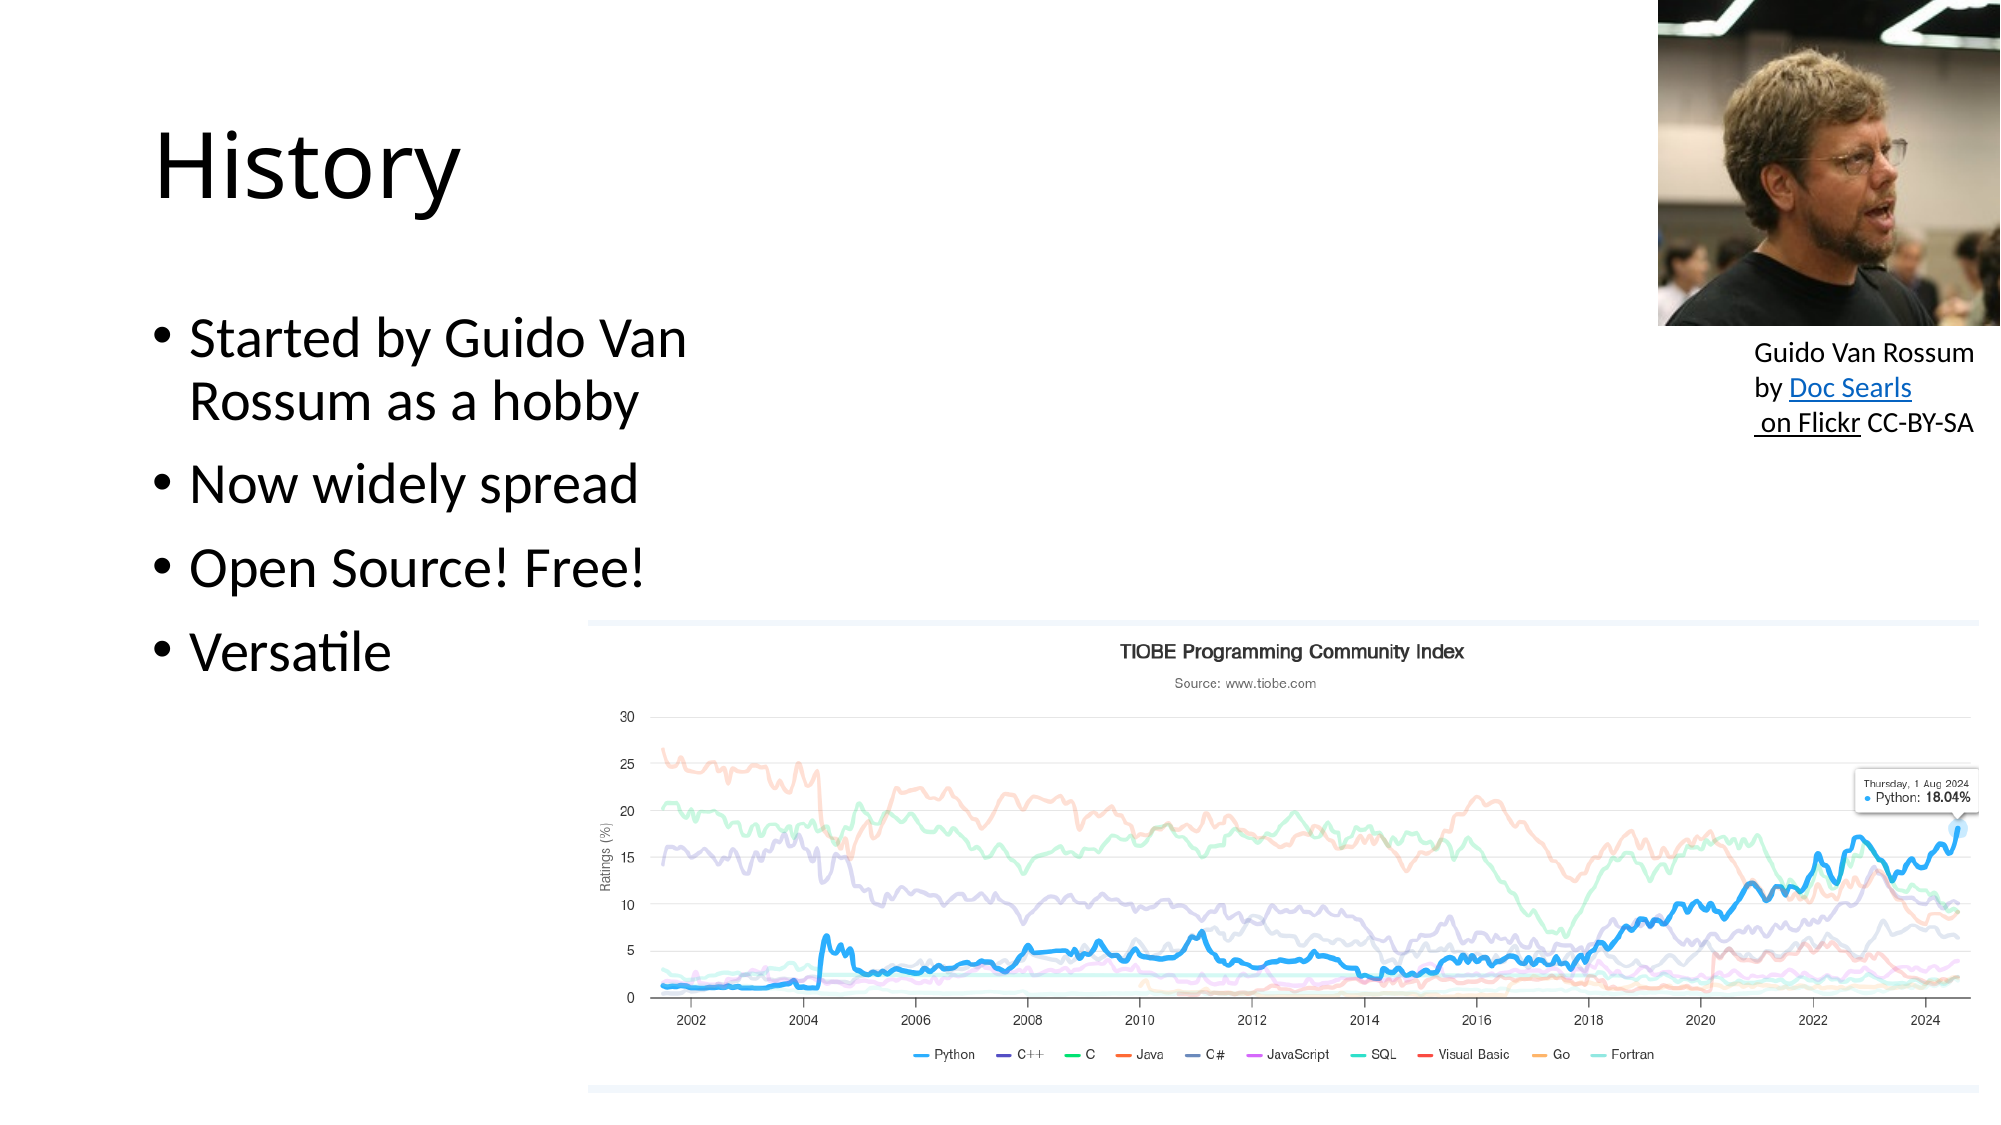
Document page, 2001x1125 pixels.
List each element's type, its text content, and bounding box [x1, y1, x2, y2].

list Started by Guido Van Rossum as a hobby Now widely spread Open Source! Free! Versatile [137, 299, 892, 1013]
title History [137, 59, 1653, 278]
text_box Guido Van Rossum by Doc Searls on Flickr CC-BY-SA [1739, 333, 2000, 446]
picture [1658, 0, 2001, 327]
picture [588, 619, 1979, 1093]
